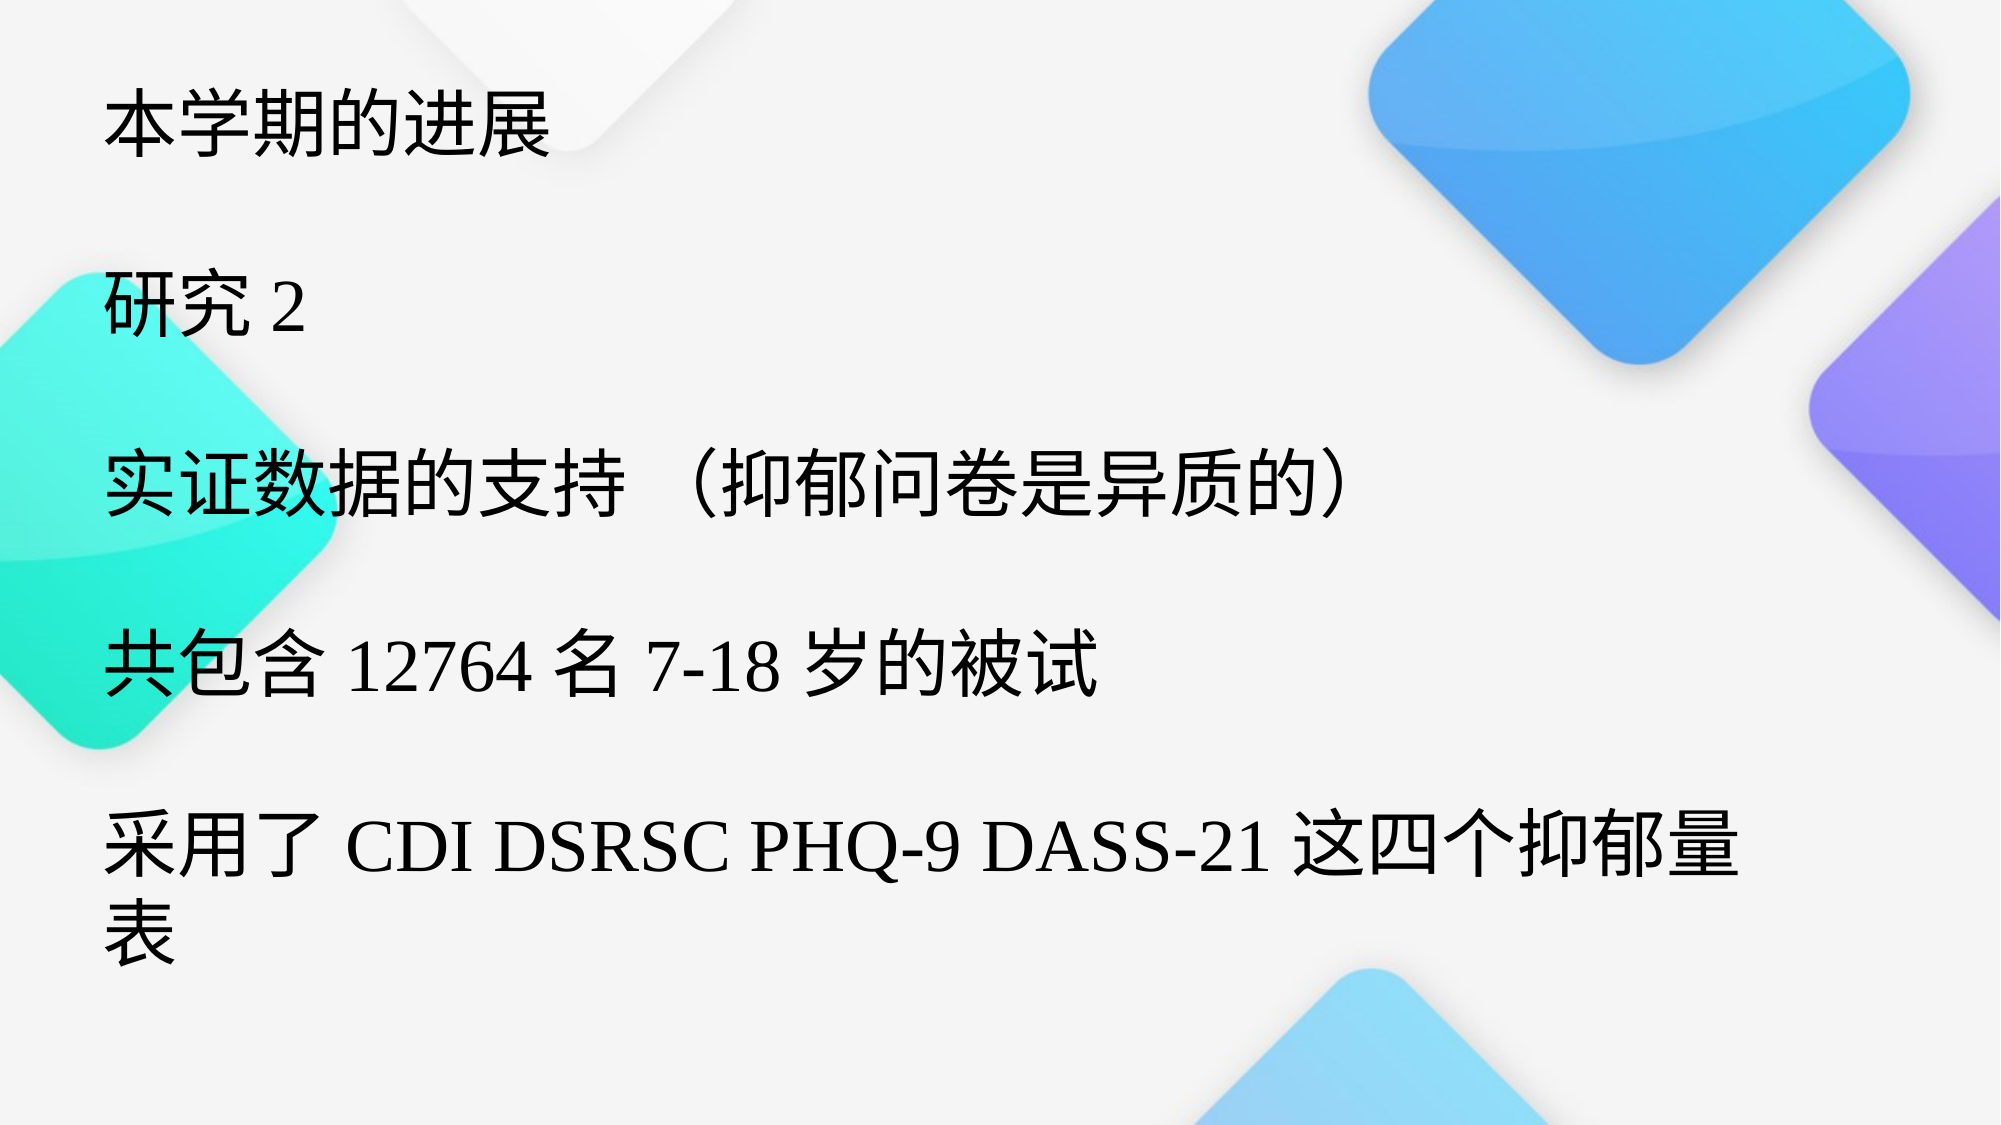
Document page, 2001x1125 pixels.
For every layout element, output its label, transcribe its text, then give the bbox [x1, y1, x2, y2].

text_box 本学期的进展 研究2 实证数据的支持 （抑郁问卷是异质的） 共包含12764名7-18岁的被试 采用了CDI DSRSC PHQ-9 DASS-21这四个抑郁量表 [88, 69, 1780, 985]
picture [0, 0, 2001, 1125]
